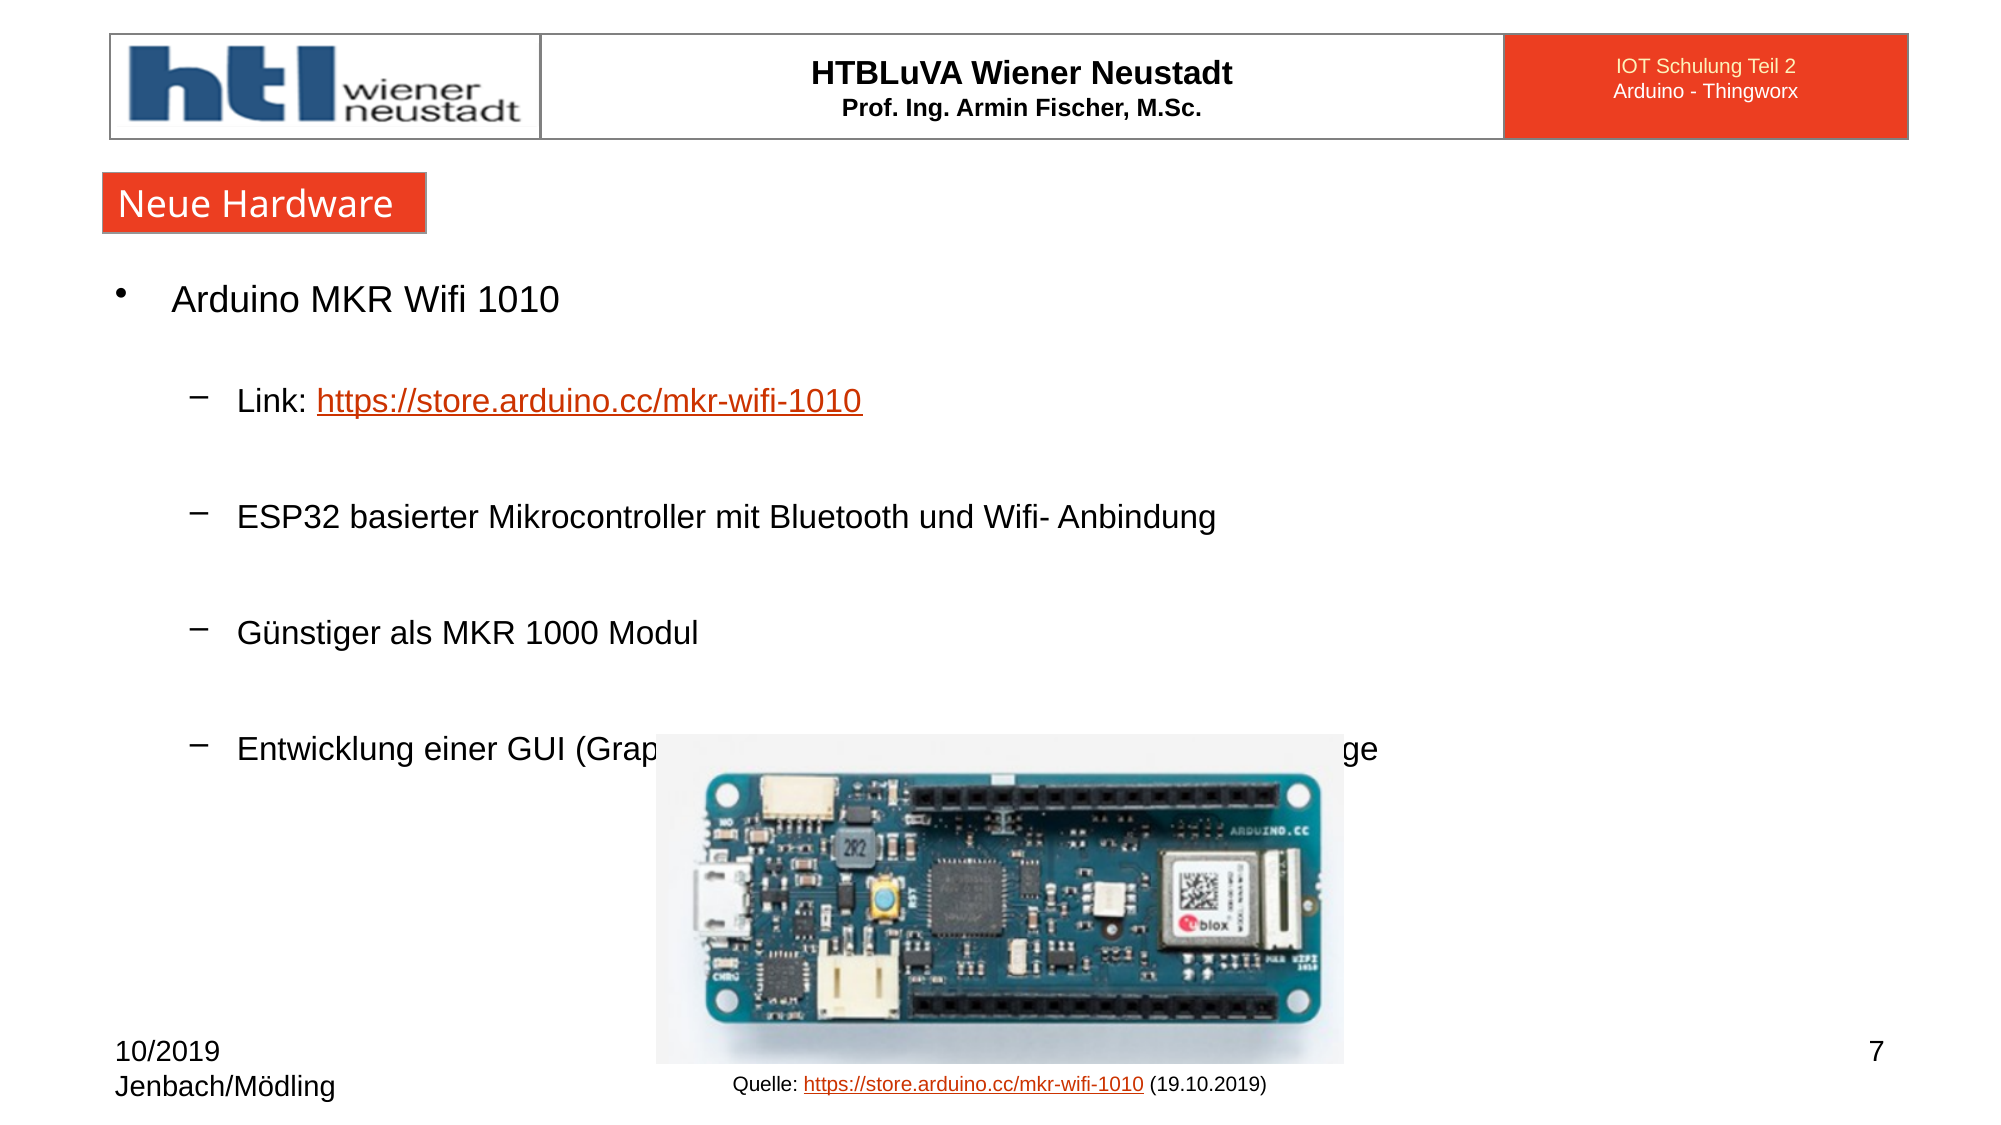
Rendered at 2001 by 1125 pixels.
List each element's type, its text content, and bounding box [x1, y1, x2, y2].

text_box Quelle: https://store.arduino.cc/mkr-wifi-1010 (19.10.2019) [717, 1072, 1283, 1104]
slide_number 7 [1433, 1024, 1901, 1103]
list Neue Hardware [102, 172, 427, 234]
slide_number 10/2019 Jenbach/Mödling [99, 1024, 567, 1103]
picture [656, 734, 1344, 1064]
list Arduino MKR Wifi 1010 Link: https://store.arduino.cc/mkr-wifi-1010 ESP32 basierter Mikrocontroller mit Bluetooth und Wifi- Anbindung Günstiger als MKR 1000 Modul Entwicklung einer GUI (Graphical User Interface) auf ESP32 Modul im Gange [99, 266, 1901, 1006]
picture [117, 43, 541, 131]
